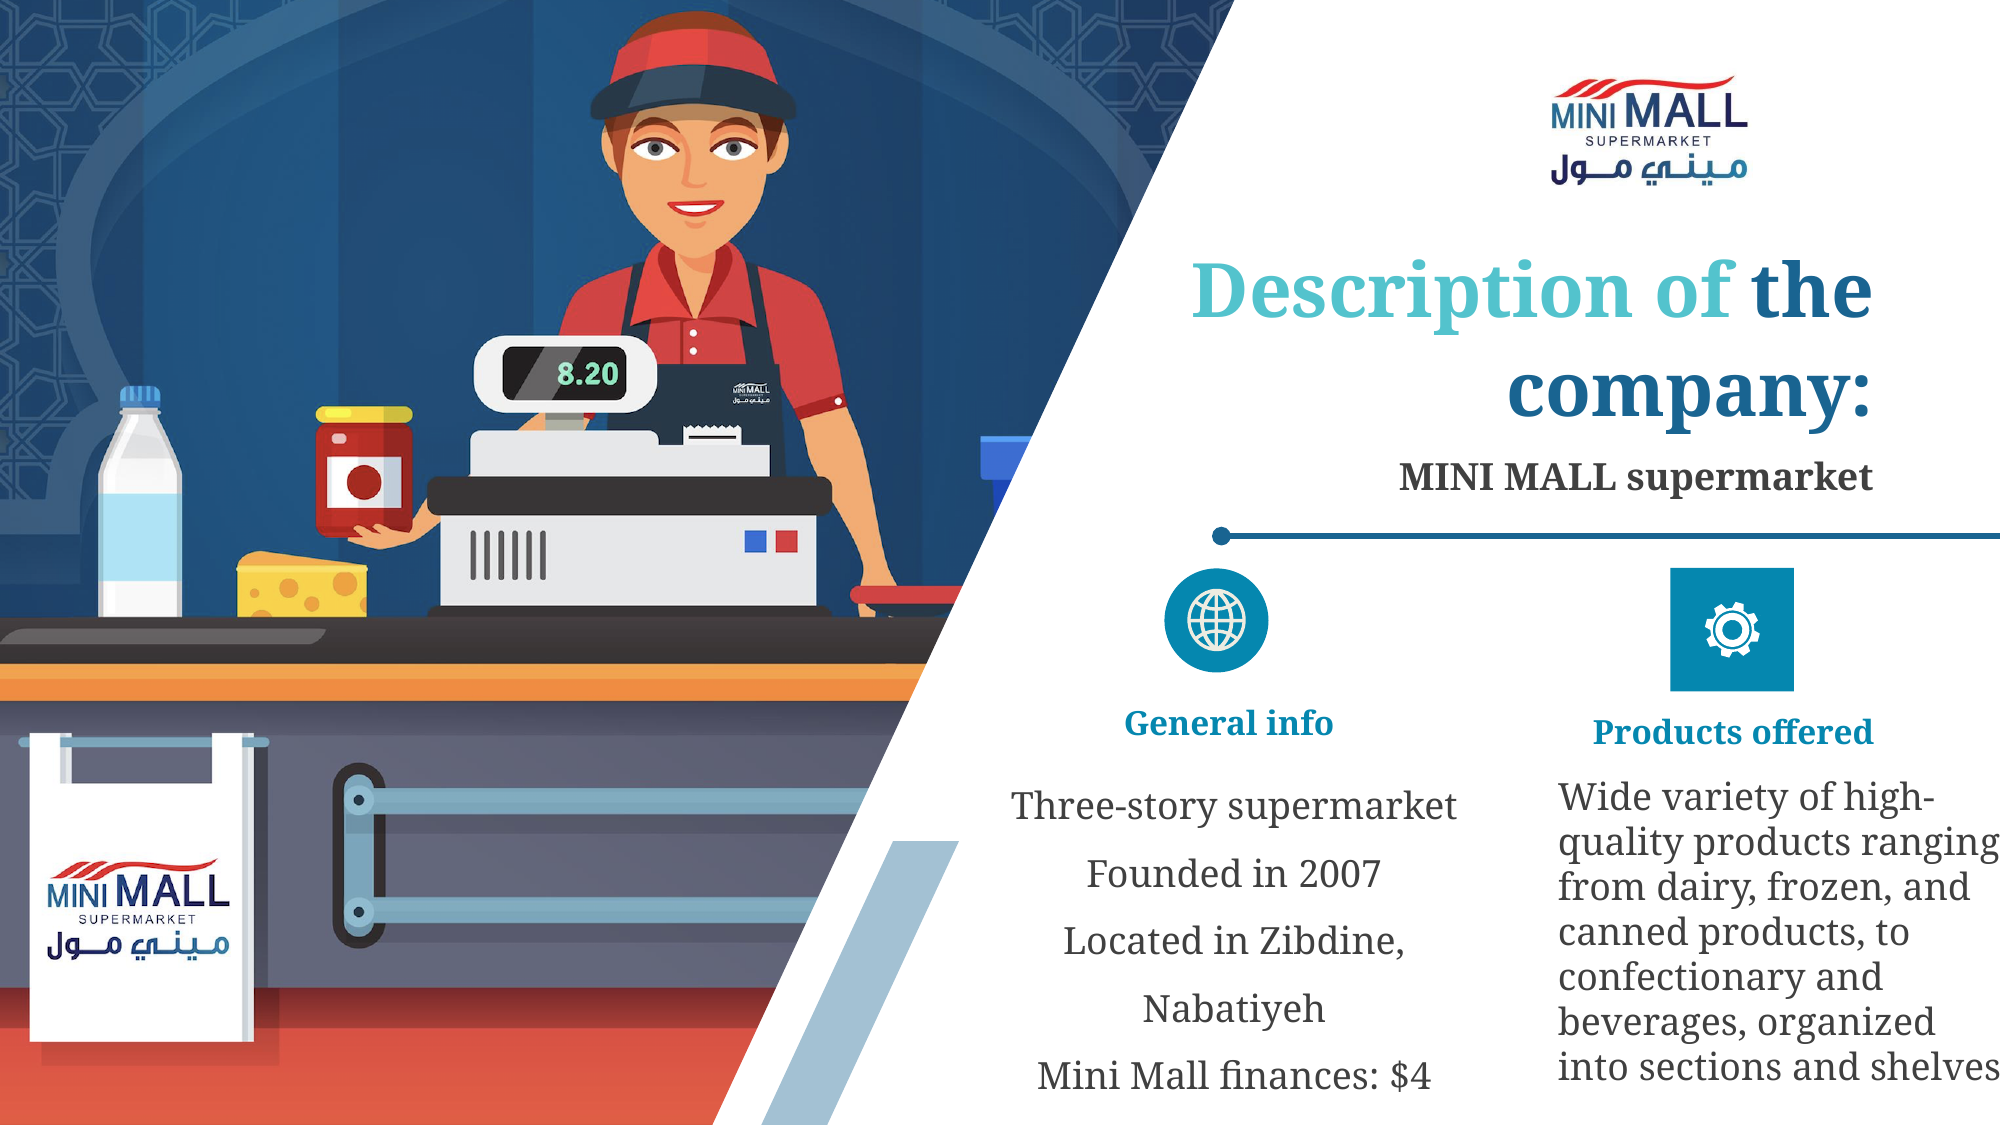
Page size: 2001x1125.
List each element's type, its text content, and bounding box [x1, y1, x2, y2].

text_box MINI MALL supermarket [1345, 452, 1889, 500]
text_box [1703, 600, 1762, 659]
text_box Description of the company: [1235, 214, 1889, 450]
text_box [1235, 570, 1270, 671]
picture [0, 0, 1235, 1125]
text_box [1543, 703, 2000, 1099]
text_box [951, 694, 1515, 1125]
picture [1188, 589, 1235, 651]
text_box [1235, 594, 1247, 646]
picture [1543, 26, 1753, 236]
text_box [1669, 567, 1795, 692]
